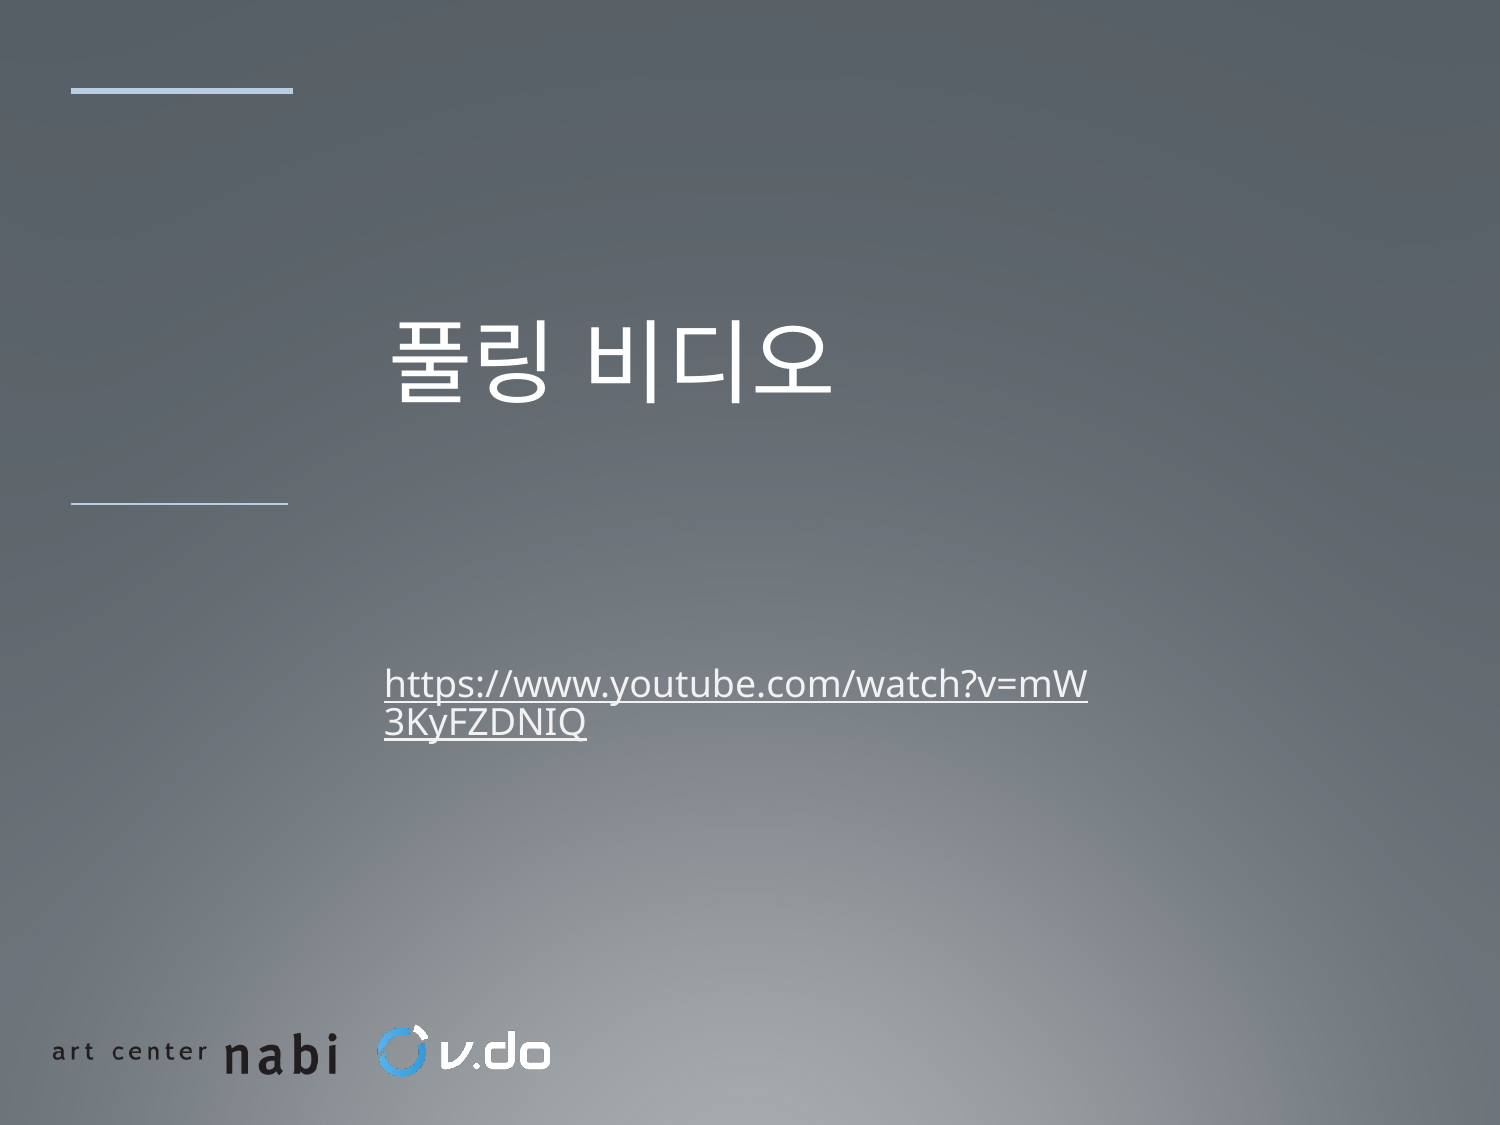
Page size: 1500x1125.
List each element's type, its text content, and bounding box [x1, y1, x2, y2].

picture [0, 0, 1500, 1125]
text_box 풀링 비디오 [373, 297, 1124, 423]
text_box https://www.youtube.com/watch?v=mW3KyFZDNIQ [369, 652, 1120, 764]
